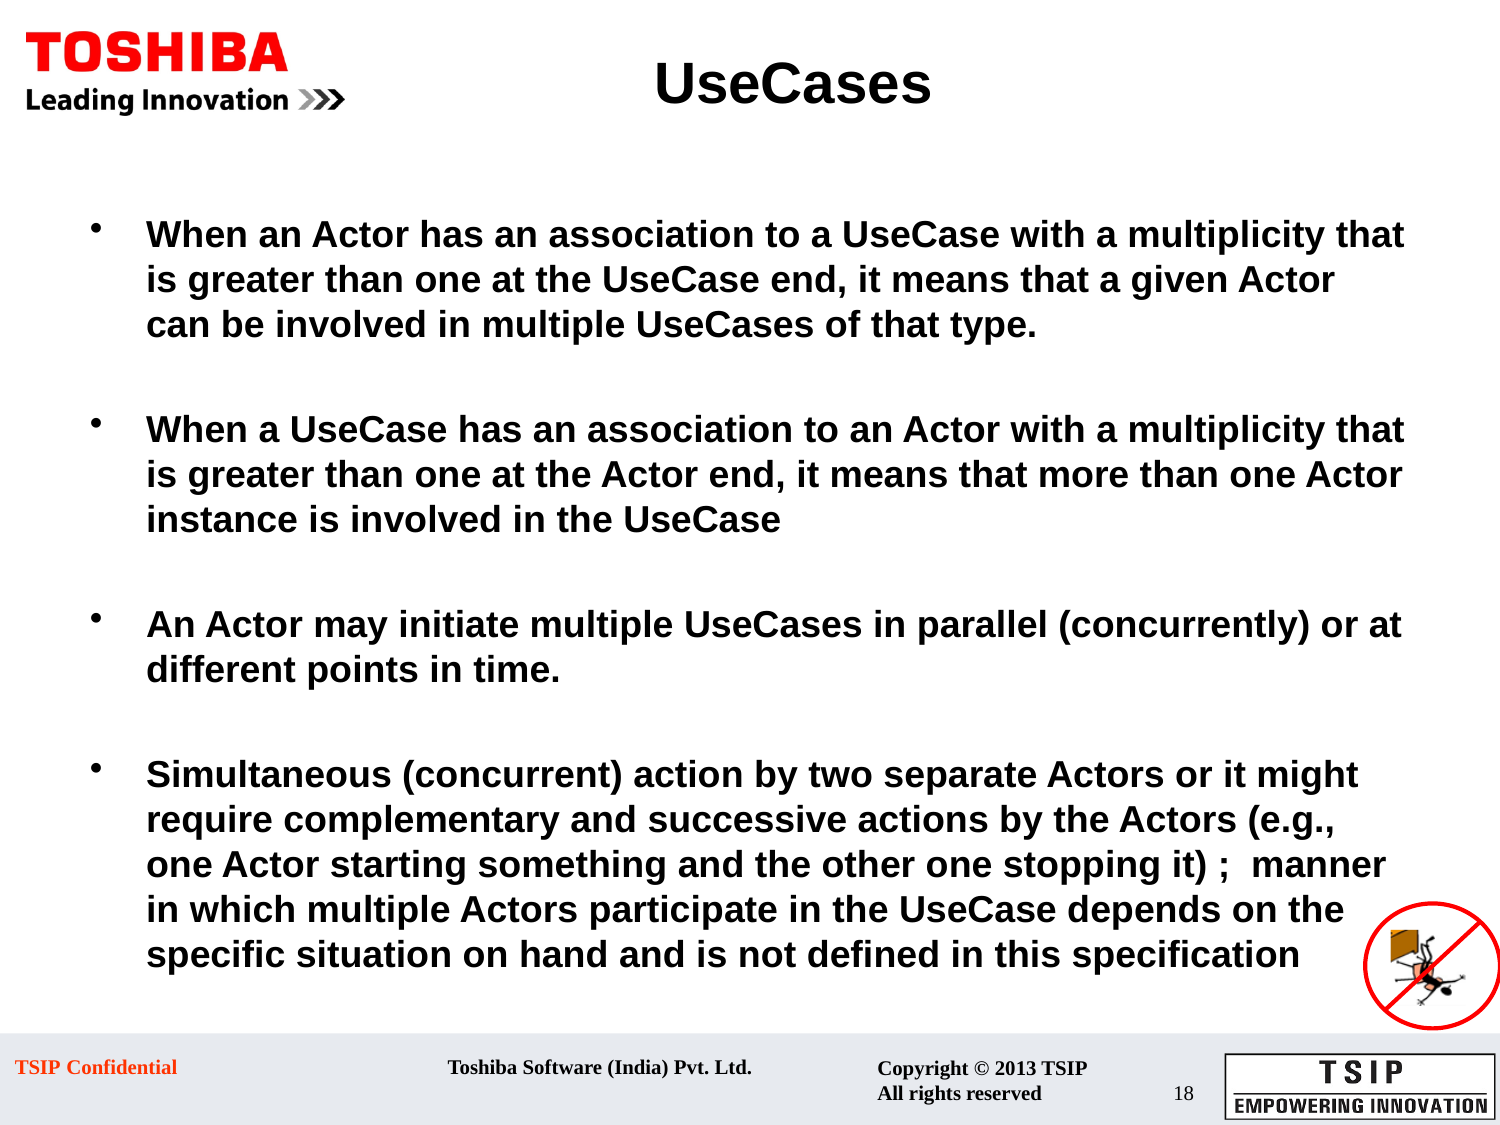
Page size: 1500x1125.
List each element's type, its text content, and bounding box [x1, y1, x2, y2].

list When an Actor has an association to a UseCase with a multiplicity that is greater than one at the UseCase end, it means that a given Actor can be involved in multiple UseCases of that type. When a UseCase has an association to an Actor with a multiplicity that is greater than one at the Actor end, it means that more than one Actor instance is involved in the UseCase An Actor may initiate multiple UseCases in parallel (concurrently) or at different points in time. Simultaneous (concurrent) action by two separate Actors or it might require complementary and successive actions by the Actors (e.g., one Actor starting something and the other one stopping it) ; manner in which multiple Actors participate in the UseCase depends on the specific situation on hand and is not defined in this specification [75, 149, 1425, 1018]
picture [1224, 1053, 1496, 1120]
text_box [1388, 903, 1479, 920]
picture [26, 31, 345, 116]
text_box [1397, 1019, 1469, 1029]
text_box UseCases [639, 37, 949, 123]
text_box [1485, 926, 1500, 1005]
text_box [1365, 929, 1378, 1003]
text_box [1384, 921, 1481, 1011]
